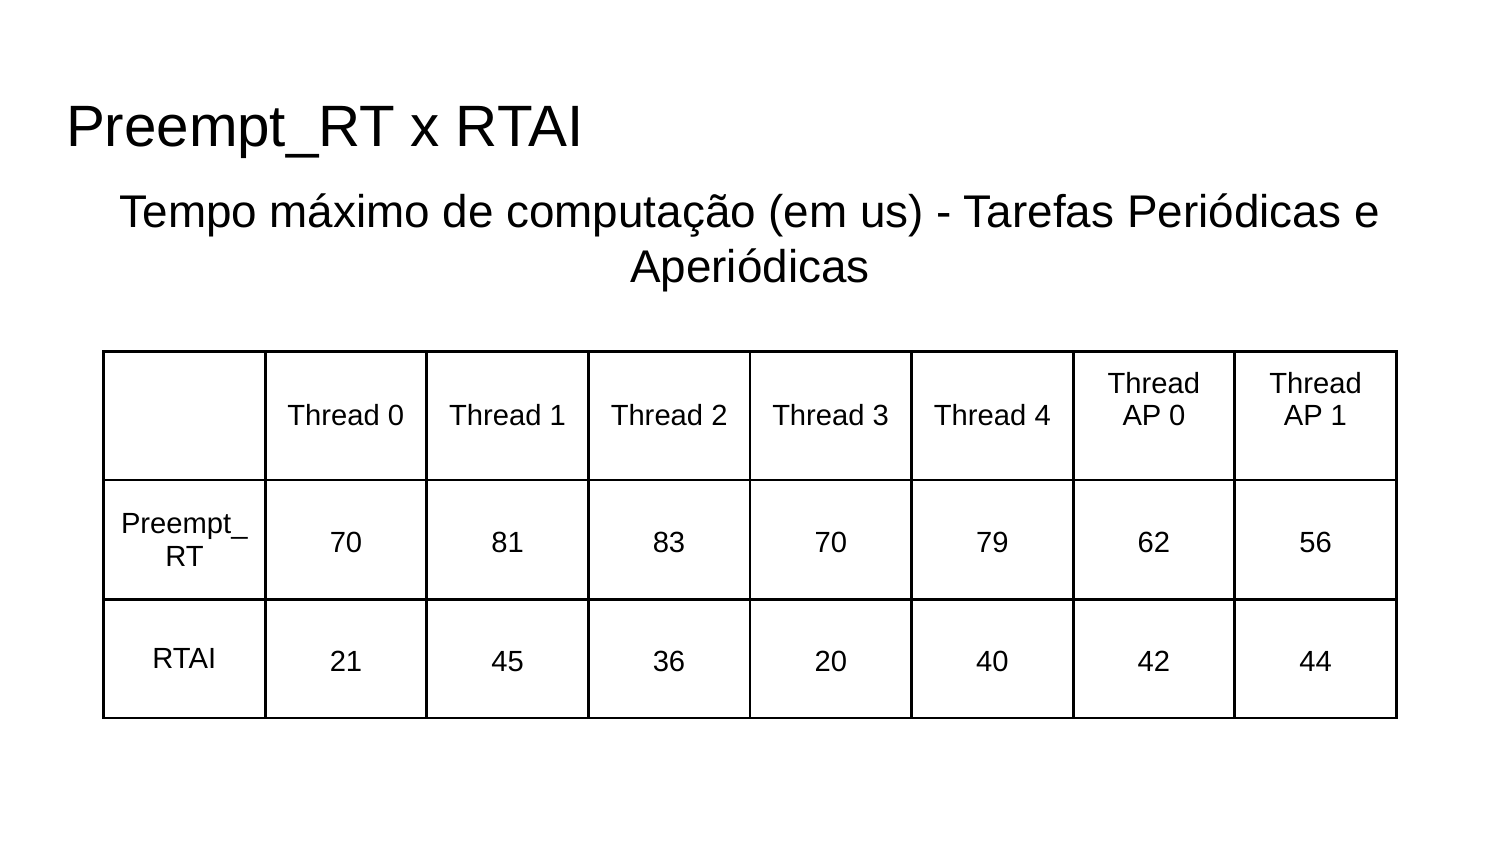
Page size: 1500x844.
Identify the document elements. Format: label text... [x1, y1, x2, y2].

table_cell 44 [1236, 601, 1395, 717]
table_header Thread AP 1 [1236, 353, 1395, 479]
table_header [105, 353, 264, 479]
table_cell 62 [1075, 481, 1233, 598]
table_header Thread AP 0 [1075, 353, 1233, 479]
table_cell 81 [428, 481, 587, 598]
table_cell 70 [751, 481, 910, 598]
table_cell 83 [590, 481, 749, 598]
table_header Thread 1 [428, 353, 587, 479]
table_cell 21 [267, 601, 425, 717]
table_header Thread 3 [751, 353, 910, 479]
title Tempo máximo de computação (em us) - Tarefas Periódicas e Aperiódicas [51, 166, 1449, 261]
table_cell Preempt_RT [105, 481, 264, 598]
table_cell 20 [751, 601, 910, 717]
table_header Thread 0 [267, 353, 425, 479]
table_cell 40 [913, 601, 1072, 717]
table_cell RTAI [105, 601, 264, 717]
table_cell 79 [913, 481, 1072, 598]
table_cell 45 [428, 601, 587, 717]
table_cell 36 [590, 601, 749, 717]
table_cell 56 [1236, 481, 1395, 598]
title Preempt_RT x RTAI [51, 72, 1449, 166]
table_cell 42 [1075, 601, 1233, 717]
table_header Thread 2 [590, 353, 749, 479]
table_header Thread 4 [913, 353, 1072, 479]
table_cell 70 [267, 481, 425, 598]
